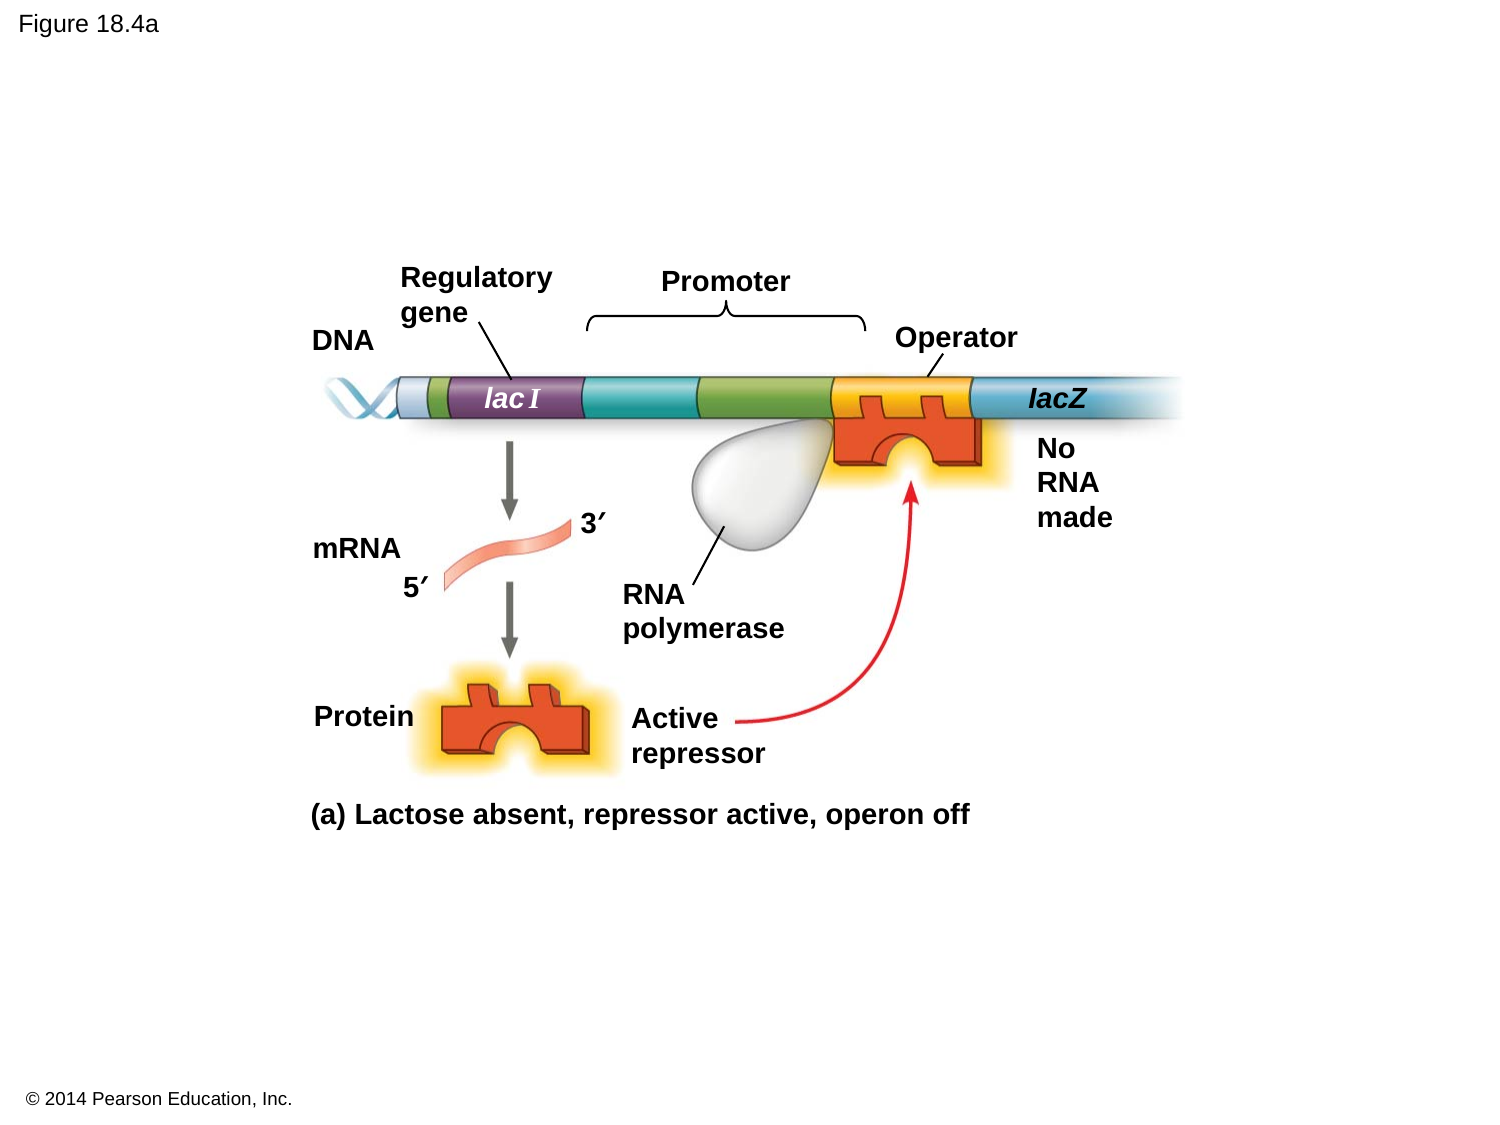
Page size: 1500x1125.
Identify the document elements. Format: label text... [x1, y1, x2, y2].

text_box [692, 525, 725, 586]
picture [304, 260, 1196, 836]
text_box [478, 321, 512, 380]
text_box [927, 353, 944, 377]
title Figure 18.4a [3, 0, 930, 50]
